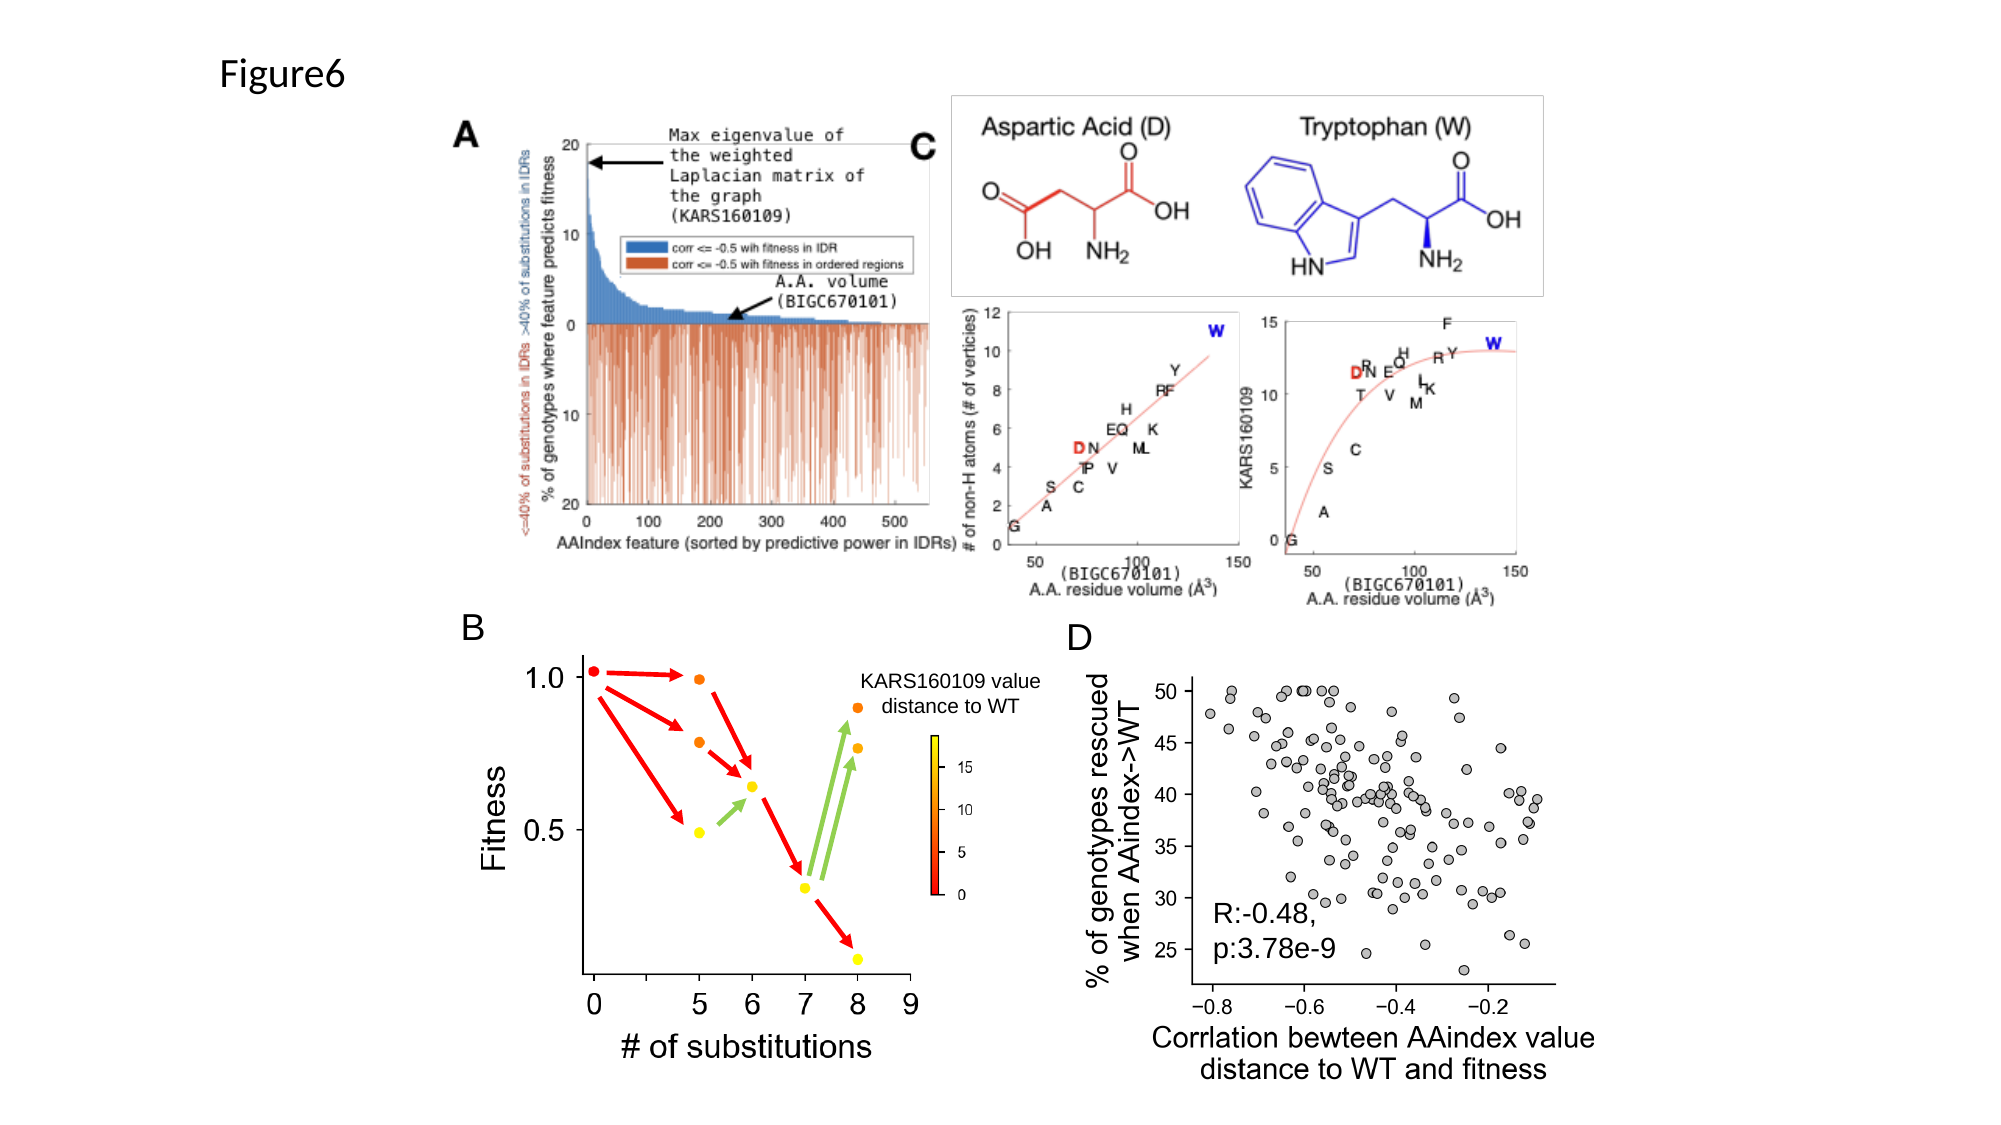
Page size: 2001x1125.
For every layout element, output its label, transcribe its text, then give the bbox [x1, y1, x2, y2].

text_box Figure6 [204, 38, 362, 104]
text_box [821, 755, 854, 881]
picture [1063, 652, 1594, 1108]
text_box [606, 672, 684, 676]
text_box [605, 687, 684, 696]
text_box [816, 899, 854, 949]
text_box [712, 692, 752, 771]
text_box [708, 751, 742, 779]
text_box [808, 719, 848, 876]
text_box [599, 696, 684, 825]
text_box KARS160109 value distance to WT [1028, 660, 1062, 726]
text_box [763, 798, 802, 876]
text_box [717, 798, 747, 825]
text_box D [1051, 620, 1109, 666]
picture [426, 81, 1556, 1100]
